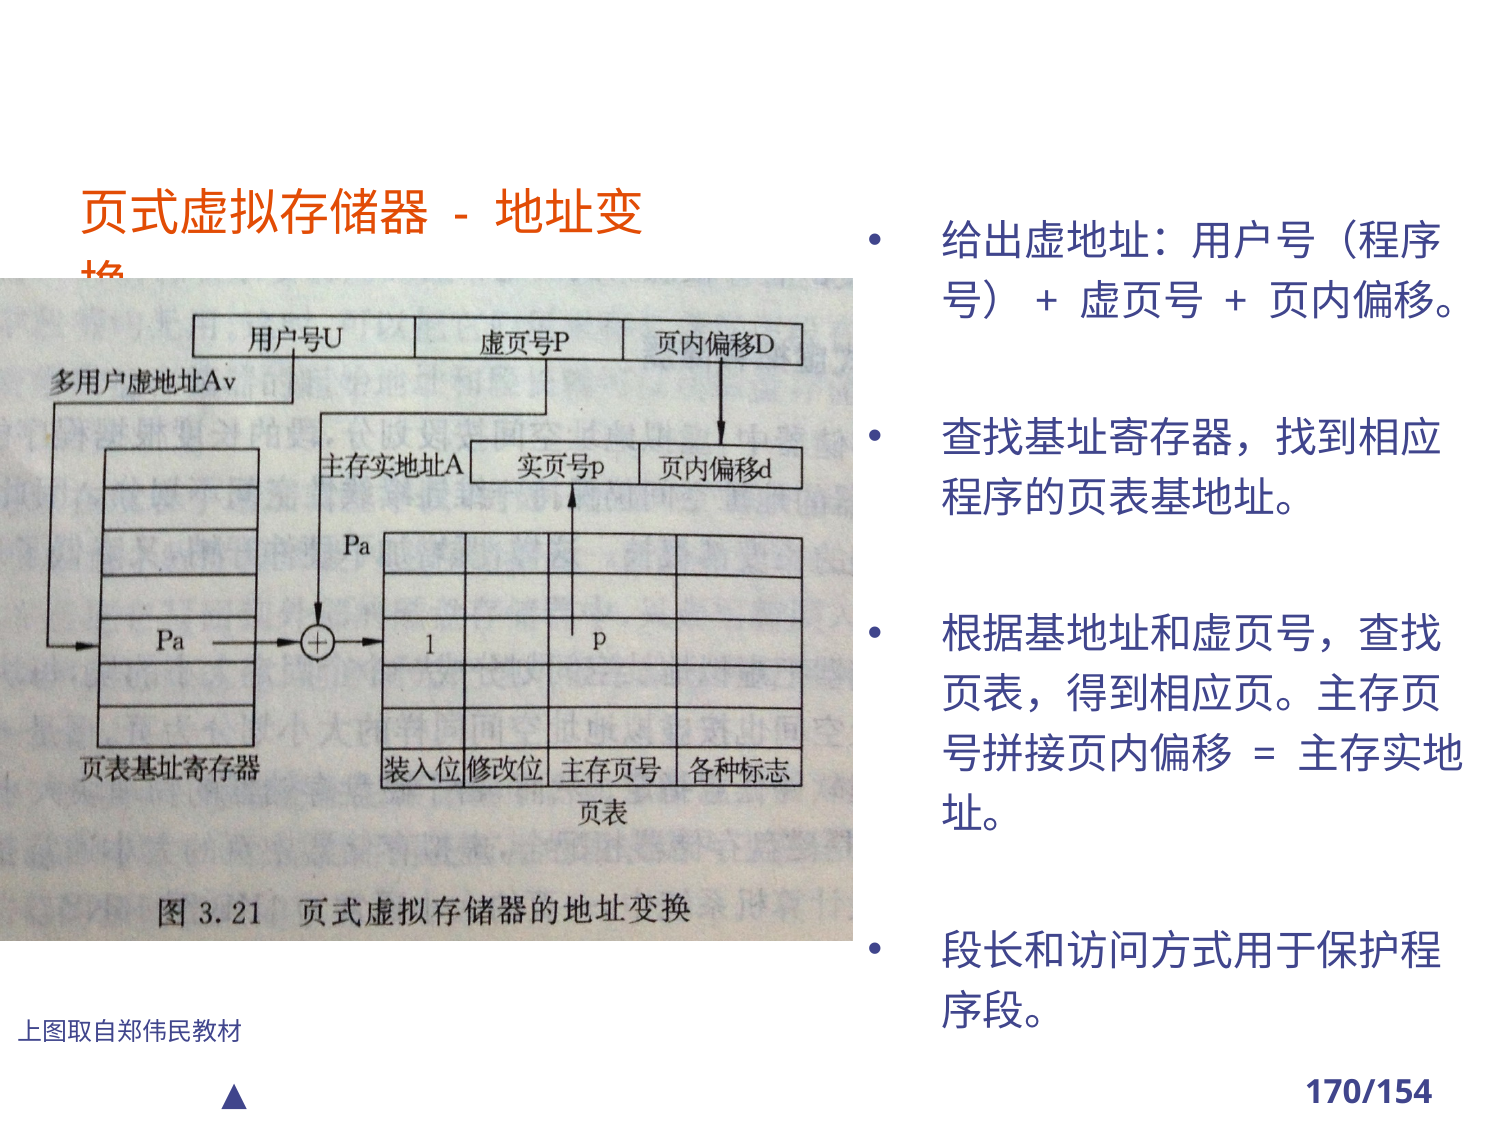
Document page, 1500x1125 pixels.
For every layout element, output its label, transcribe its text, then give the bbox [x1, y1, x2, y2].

list 页式虚拟存储器 - 地址变换 [64, 160, 703, 256]
picture [0, 278, 854, 941]
text_box 给出虚地址：用户号（程序号）+ 虚页号 + 页内偏移。 查找基址寄存器，找到相应程序的页表基地址。 根据基地址和虚页号，查找页表，得到相应页。主存页号拼接页内偏移 = 主存实地址。 段长和访问方式用于保护程序段。 [852, 196, 1499, 979]
text_box 上图取自郑伟民教材 [2, 1002, 428, 1041]
